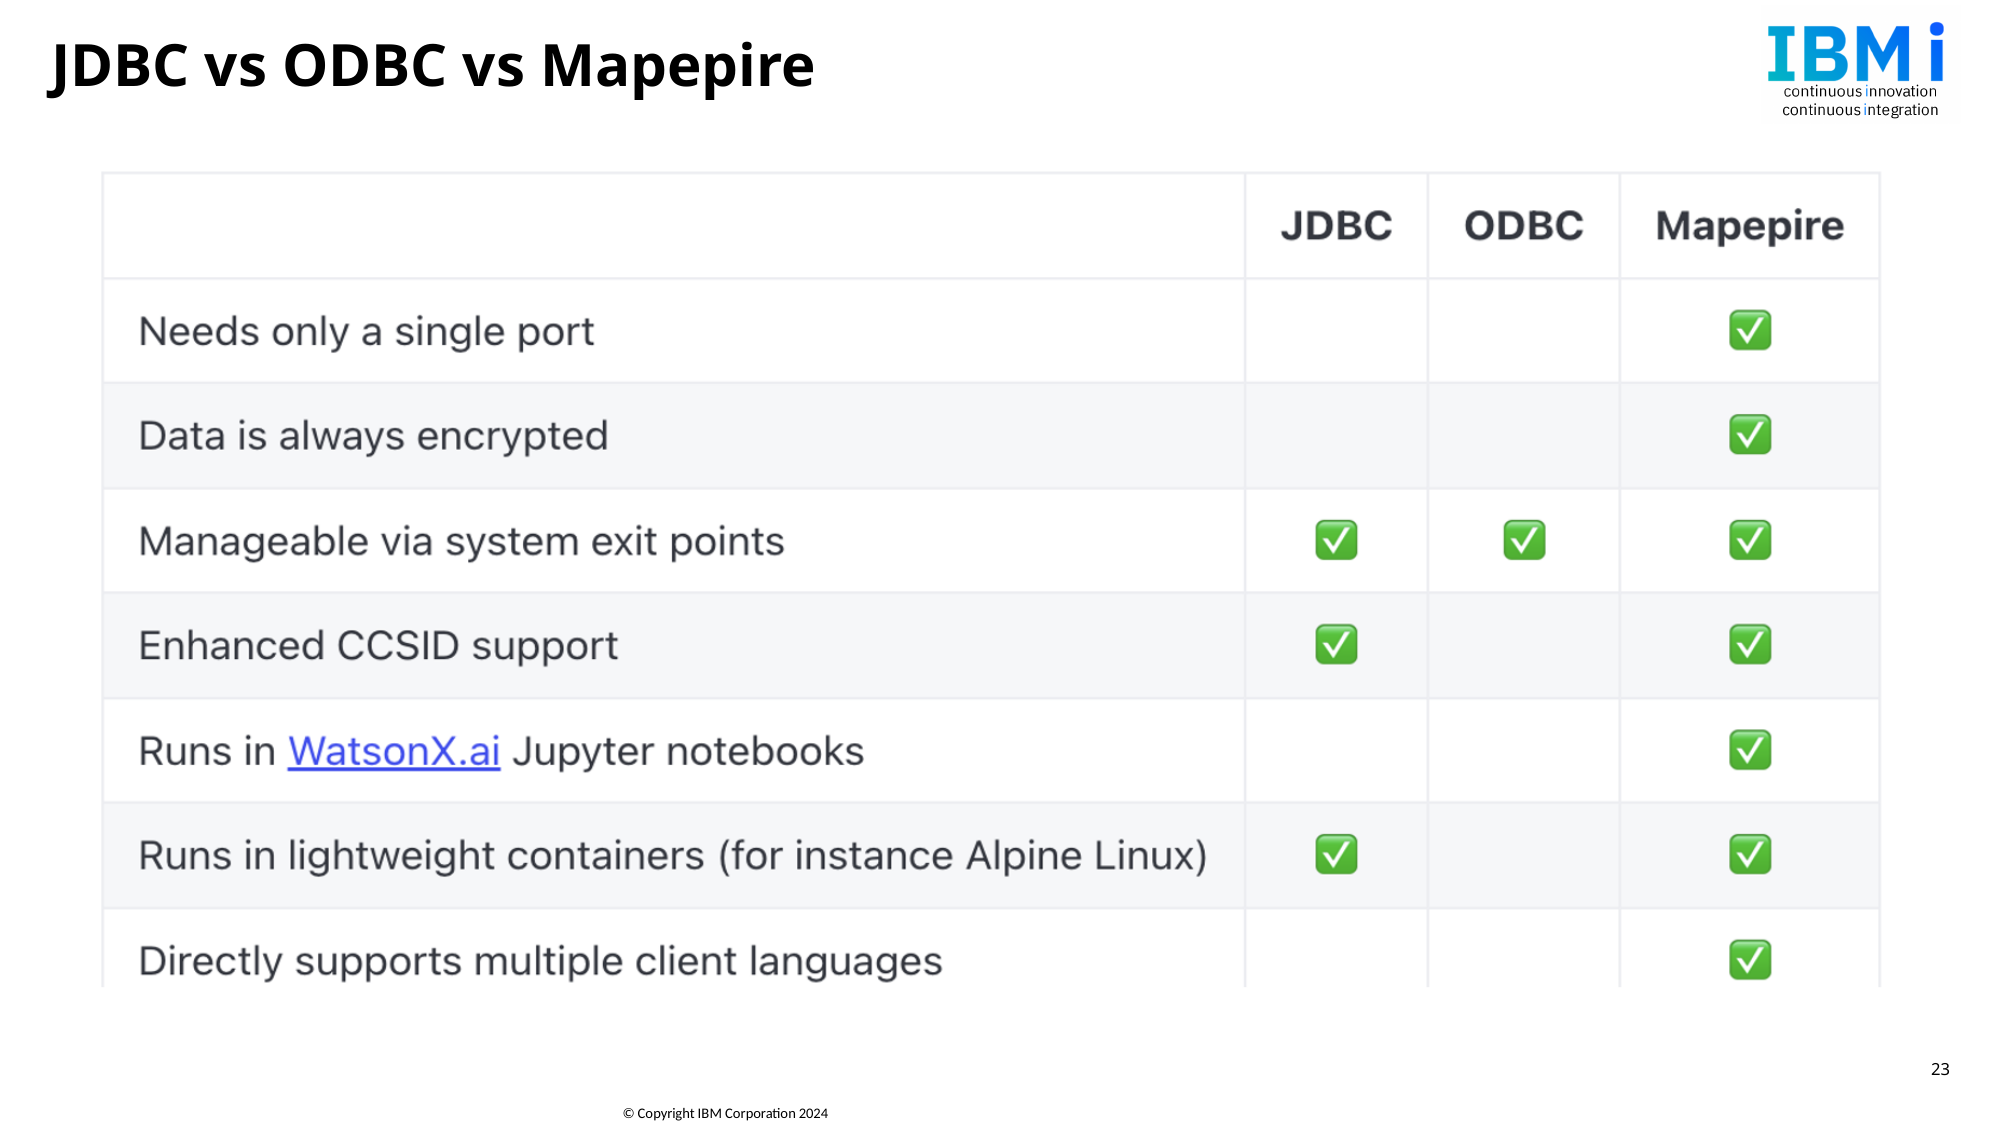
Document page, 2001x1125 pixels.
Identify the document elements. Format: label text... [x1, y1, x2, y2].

picture [84, 151, 1916, 1026]
text_box JDBC vs ODBC vs Mapepire [50, 36, 1721, 101]
picture [1761, 5, 1961, 124]
slide_number 23 [1500, 1055, 1950, 1086]
